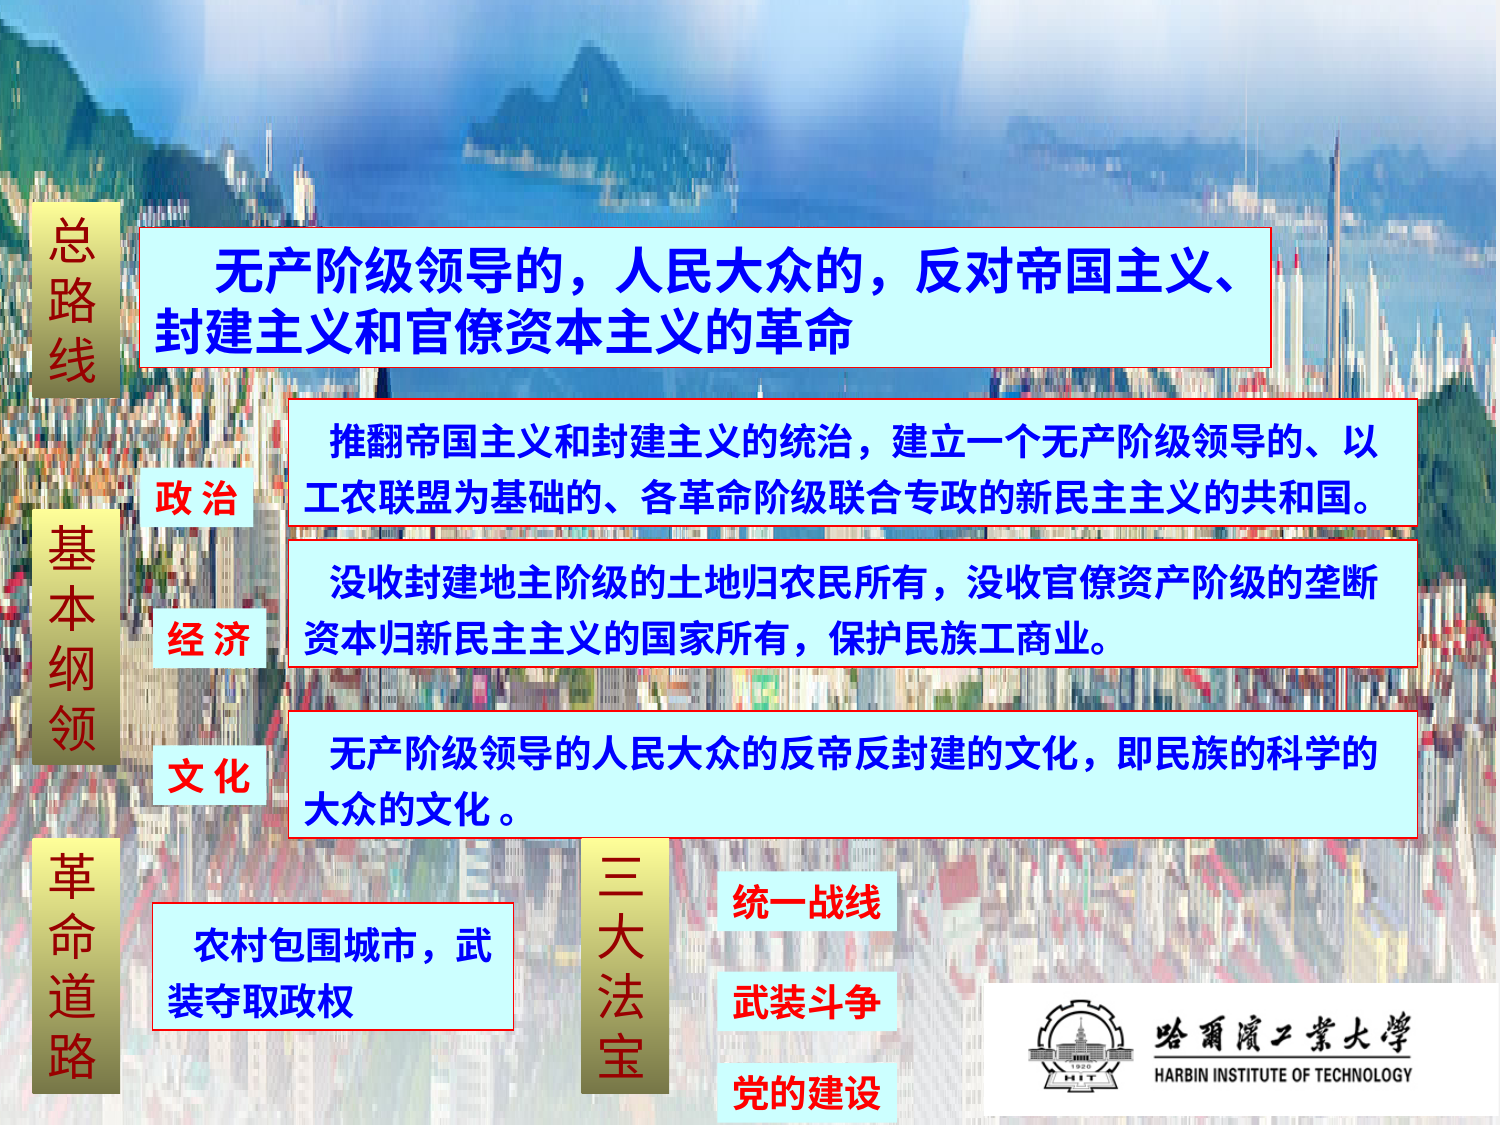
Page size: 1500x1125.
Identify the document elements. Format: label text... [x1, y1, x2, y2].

text_box 总路线 [32, 202, 121, 398]
picture [0, 0, 1500, 1125]
text_box 基本纲领 [32, 509, 121, 765]
text_box 统一战线 [717, 871, 897, 932]
text_box 没收封建地主阶级的土地归农民所有，没收官僚资产阶级的垄断资本归新民主主义的国家所有，保护民族工商业。 [288, 539, 1418, 668]
text_box 经 济 [153, 608, 267, 669]
text_box 推翻帝国主义和封建主义的统治，建立一个无产阶级领导的、以工农联盟为基础的、各革命阶级联合专政的新民主主义的共和国。 [288, 399, 1418, 527]
text_box 无产阶级领导的，人民大众的，反对帝国主义、封建主义和官僚资本主义的革命 [139, 227, 1271, 368]
text_box 三大法宝 [581, 838, 670, 1094]
text_box 无产阶级领导的人民大众的反帝反封建的文化，即民族的科学的大众的文化 。 [288, 710, 1418, 839]
text_box 党的建设 [717, 1063, 897, 1123]
text_box 政 治 [140, 467, 254, 528]
text_box 革命道路 [32, 838, 121, 1094]
text_box 武装斗争 [717, 971, 897, 1032]
text_box 农村包围城市，武装夺取政权 [152, 903, 514, 1031]
text_box 文 化 [153, 745, 267, 805]
